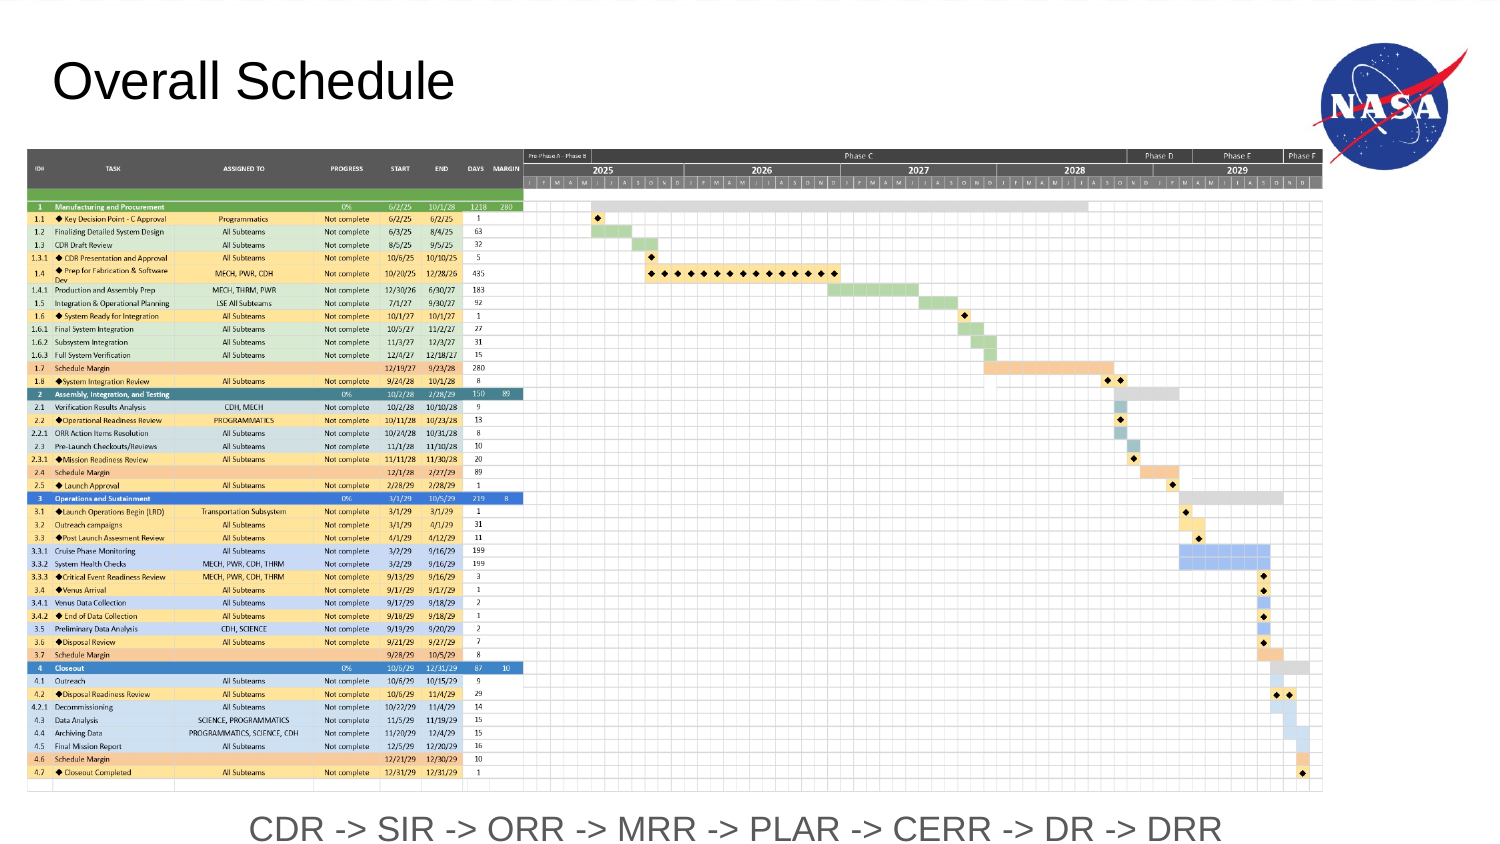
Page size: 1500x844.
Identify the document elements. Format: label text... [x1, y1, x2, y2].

title Overall Schedule [37, 31, 1436, 126]
list CDR -> SIR -> ORR -> MRR -> PLAR -> CERR -> DR -> DRR [95, 784, 1379, 844]
picture [0, 0, 1500, 844]
